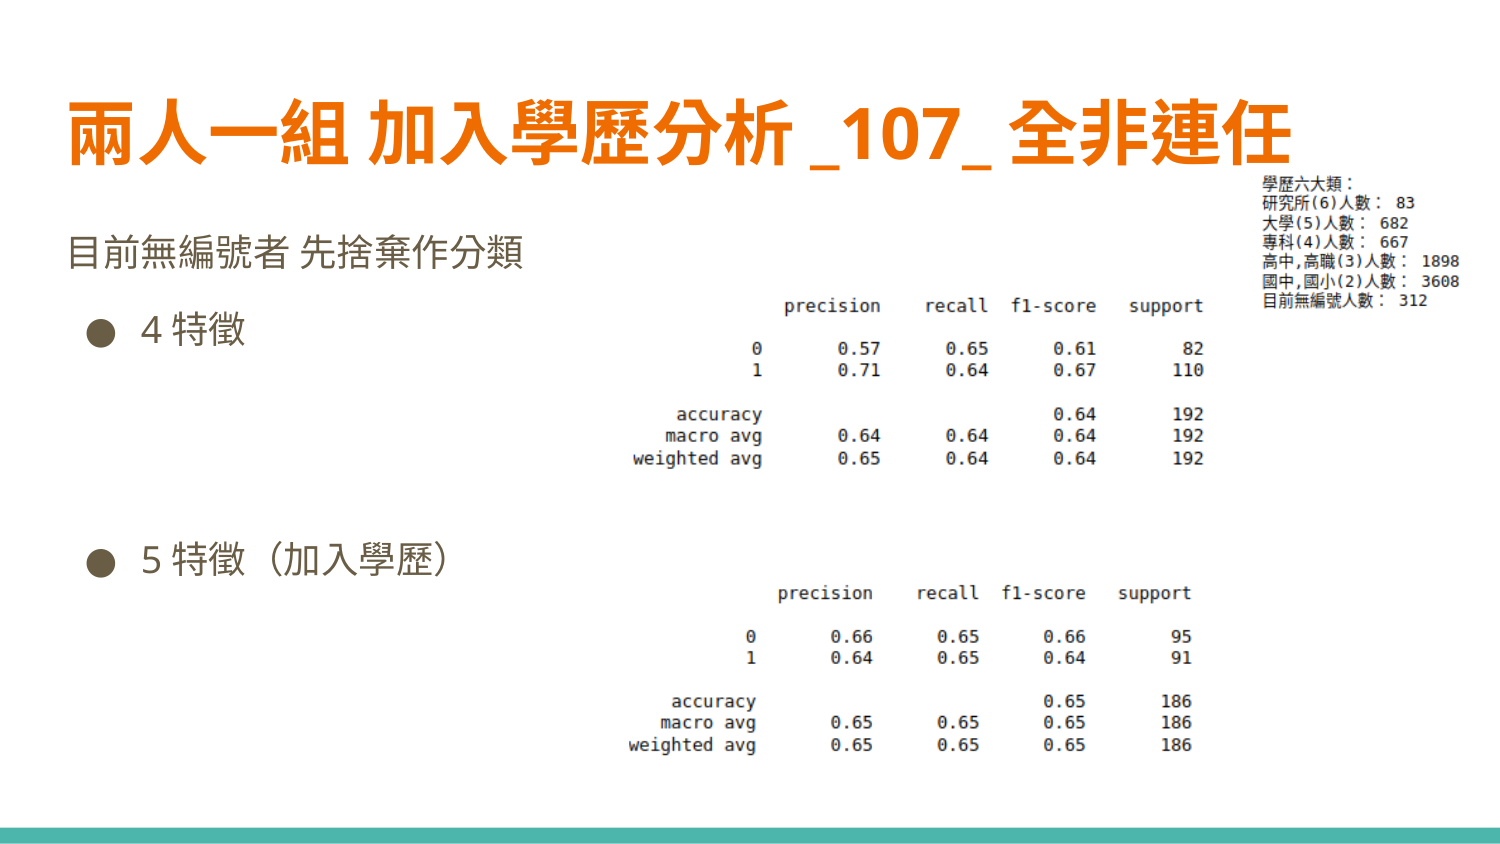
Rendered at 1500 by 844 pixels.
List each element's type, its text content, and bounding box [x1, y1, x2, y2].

text_box 兩人一組 加入學歷分析_107_全非連任 [51, 72, 1449, 189]
picture [1254, 173, 1471, 320]
text_box 目前無編號者 先捨棄作分類 4特徵 5特徵（加入學歷） [51, 207, 1449, 750]
picture [614, 278, 1209, 479]
picture [614, 567, 1217, 768]
